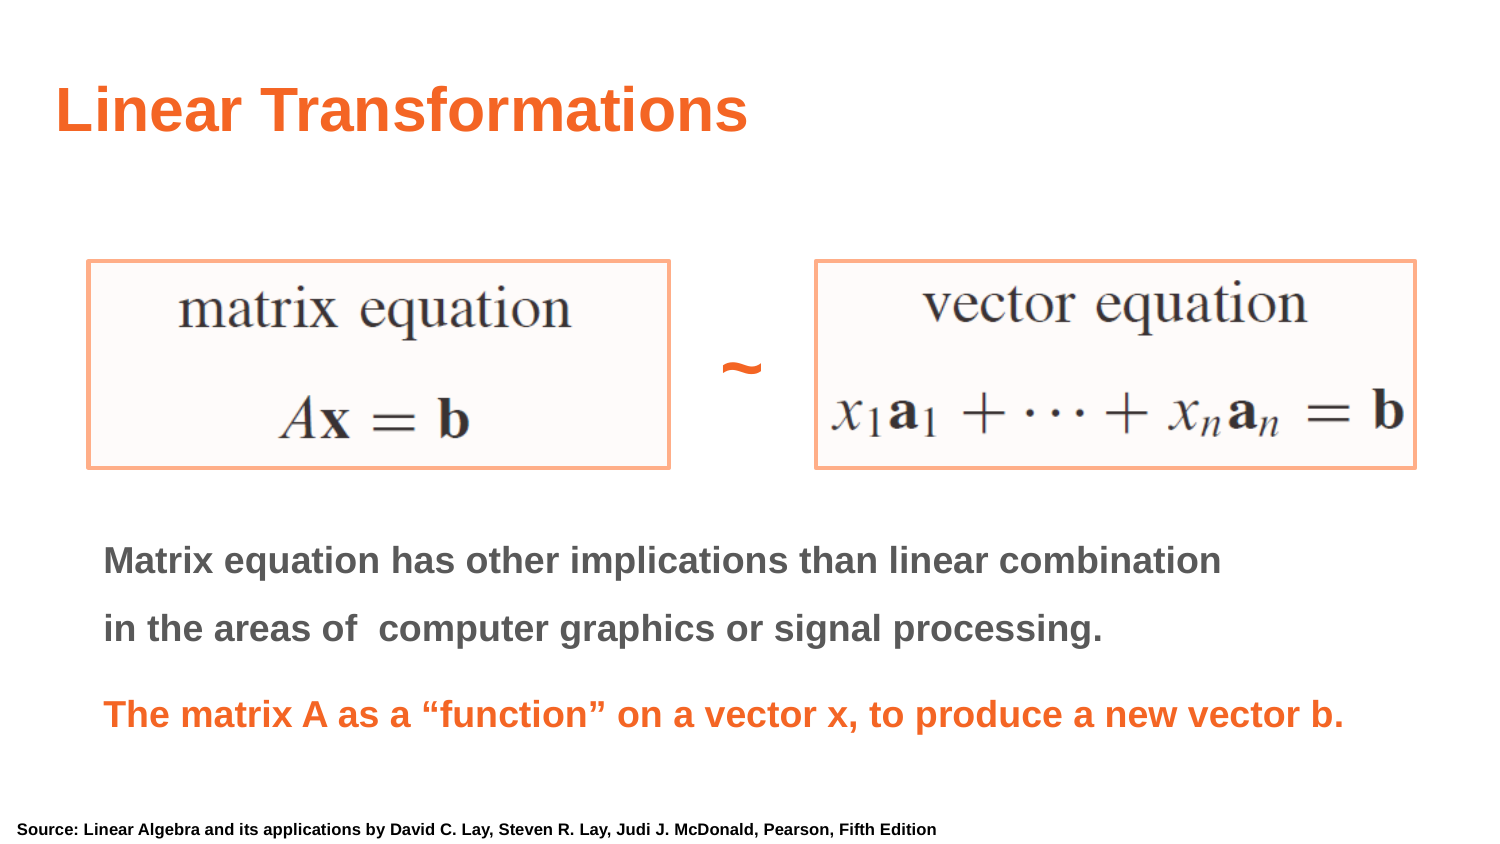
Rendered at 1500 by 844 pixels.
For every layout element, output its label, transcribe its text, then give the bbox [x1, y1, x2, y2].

title Linear Transformations [40, 54, 1500, 181]
picture [177, 269, 576, 346]
picture [808, 373, 1416, 449]
text_box [86, 259, 671, 470]
picture [270, 392, 483, 451]
text_box [814, 259, 1417, 374]
text_box ~ [705, 311, 780, 417]
text_box Source: Linear Algebra and its applications by David C. Lay, Steven R. Lay, Judi J. McDonald, Pearson, Fifth Edition [2, 801, 1383, 844]
picture [911, 275, 1314, 338]
text_box [814, 455, 1417, 470]
text_box Matrix equation has other implications than linear combination in the areas of computer graphics or signal processing. The matrix A as a “function” on a vector x, to produce a new vector b. [88, 506, 1460, 743]
